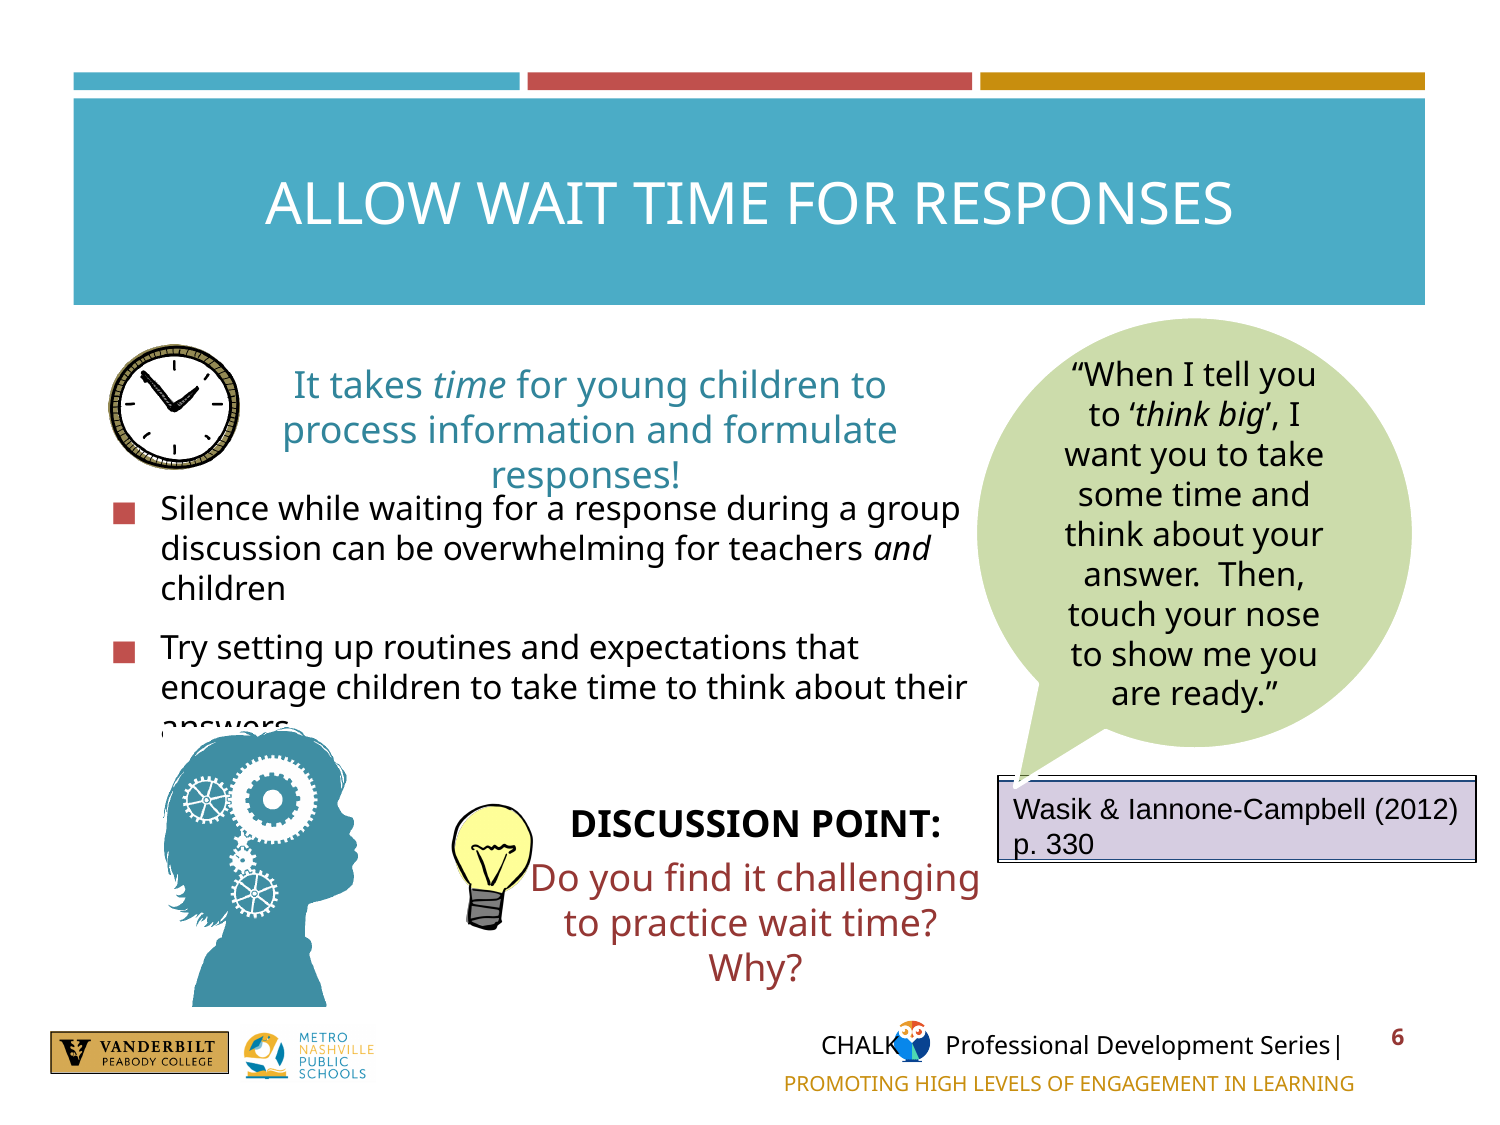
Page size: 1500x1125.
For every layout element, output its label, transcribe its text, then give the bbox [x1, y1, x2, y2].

title ALLOW WAIT TIME FOR RESPONSES [95, 112, 1406, 291]
text_box Wasik & Iannone-Campbell (2012) p. 330 [998, 775, 1477, 863]
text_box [437, 792, 1007, 953]
picture [240, 1024, 376, 1083]
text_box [108, 343, 975, 470]
picture [163, 727, 359, 1007]
list Silence while waiting for a response during a group discussion can be overwhelming for teachers and children Try setting up routines and expectations that encourage children to take time to think about their answers [95, 302, 1007, 941]
picture [50, 1031, 229, 1074]
text_box “When I tell you to ‘think big’, I want you to take some time and think about your answer. Then, touch your nose to show me you are ready.” [974, 316, 1415, 787]
picture [893, 1020, 931, 1063]
